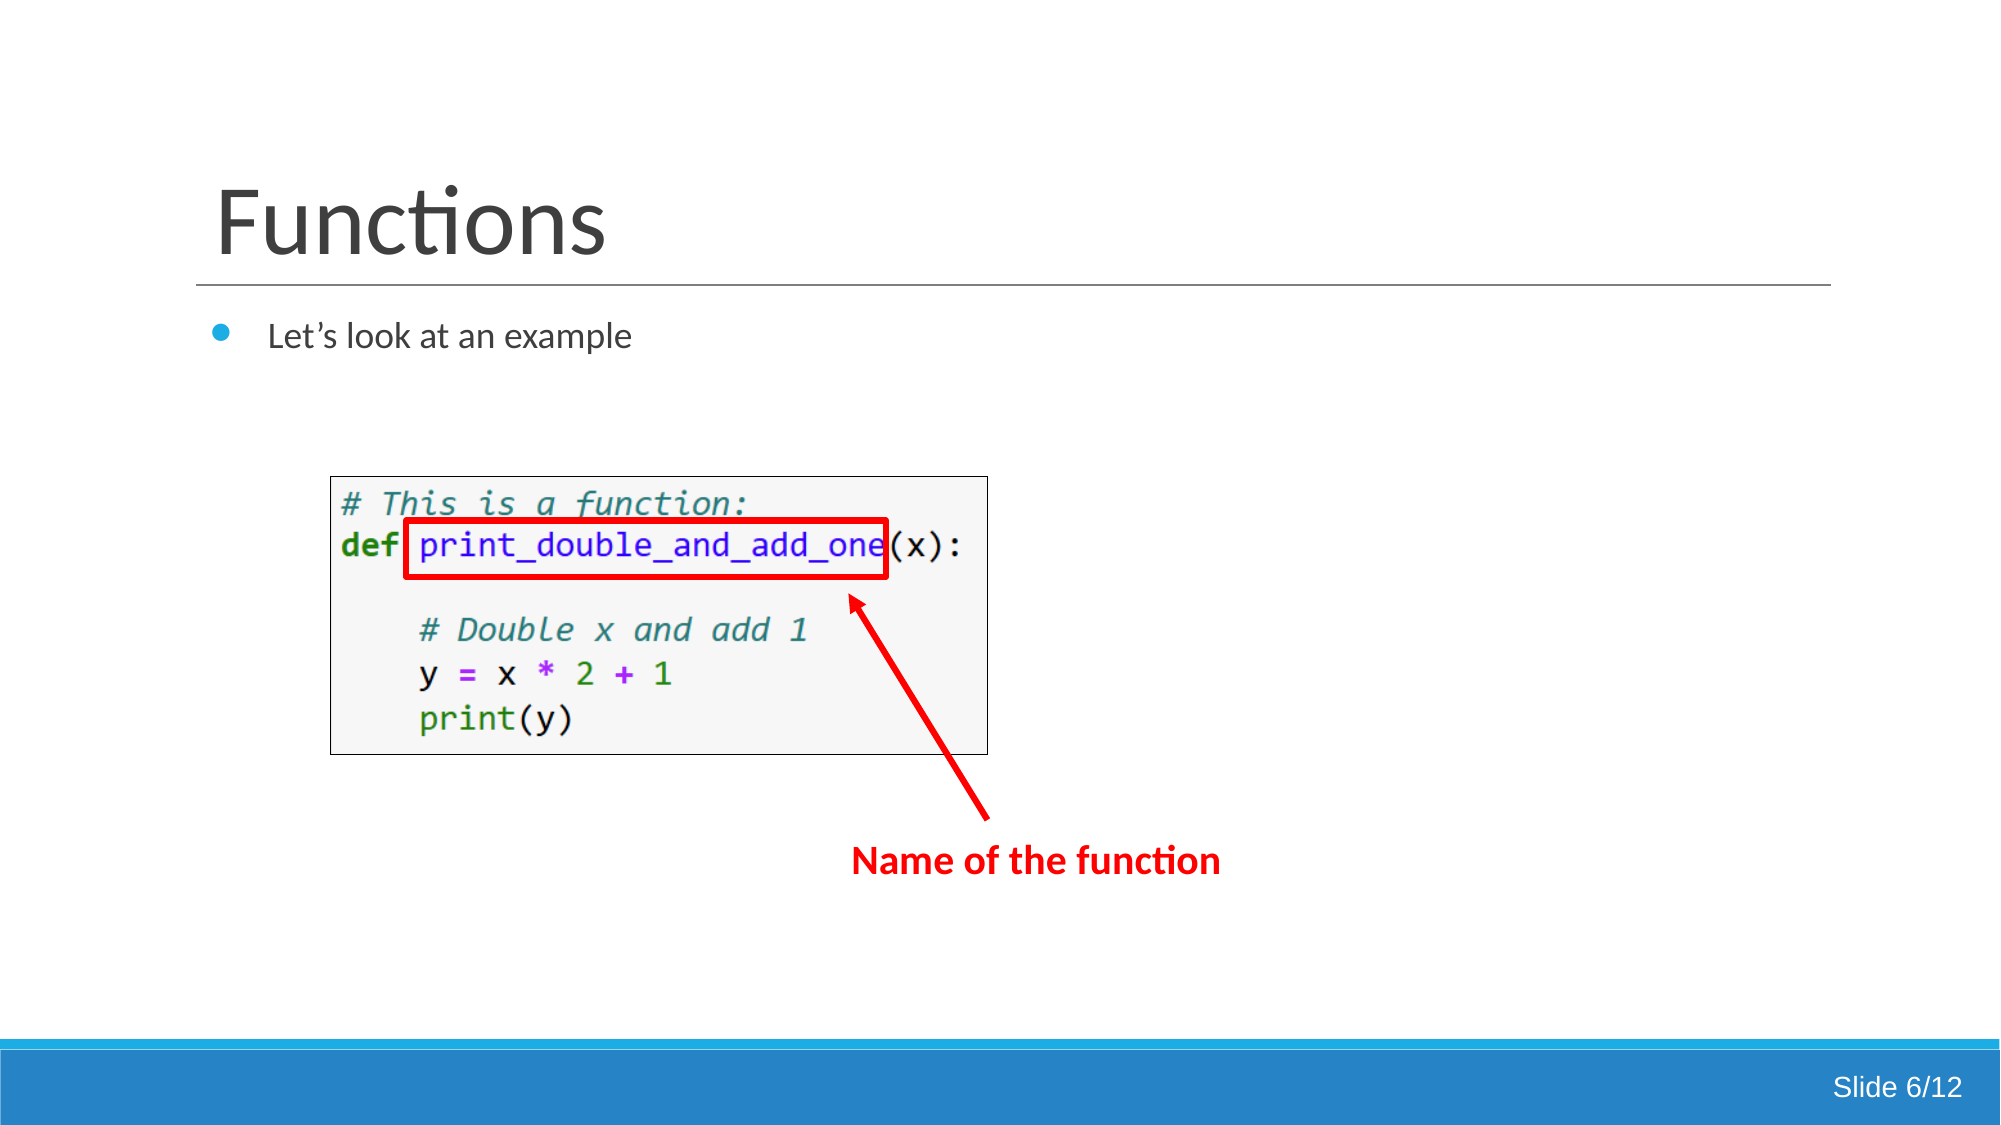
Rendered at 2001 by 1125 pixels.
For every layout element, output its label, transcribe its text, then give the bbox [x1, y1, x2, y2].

text_box Let’s look at an example [192, 308, 1127, 870]
text_box Name of the function [746, 818, 1327, 899]
text_box Slide 6/12 [1817, 1053, 2000, 1125]
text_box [848, 593, 988, 821]
title Functions [200, 44, 1850, 283]
picture [329, 475, 988, 755]
